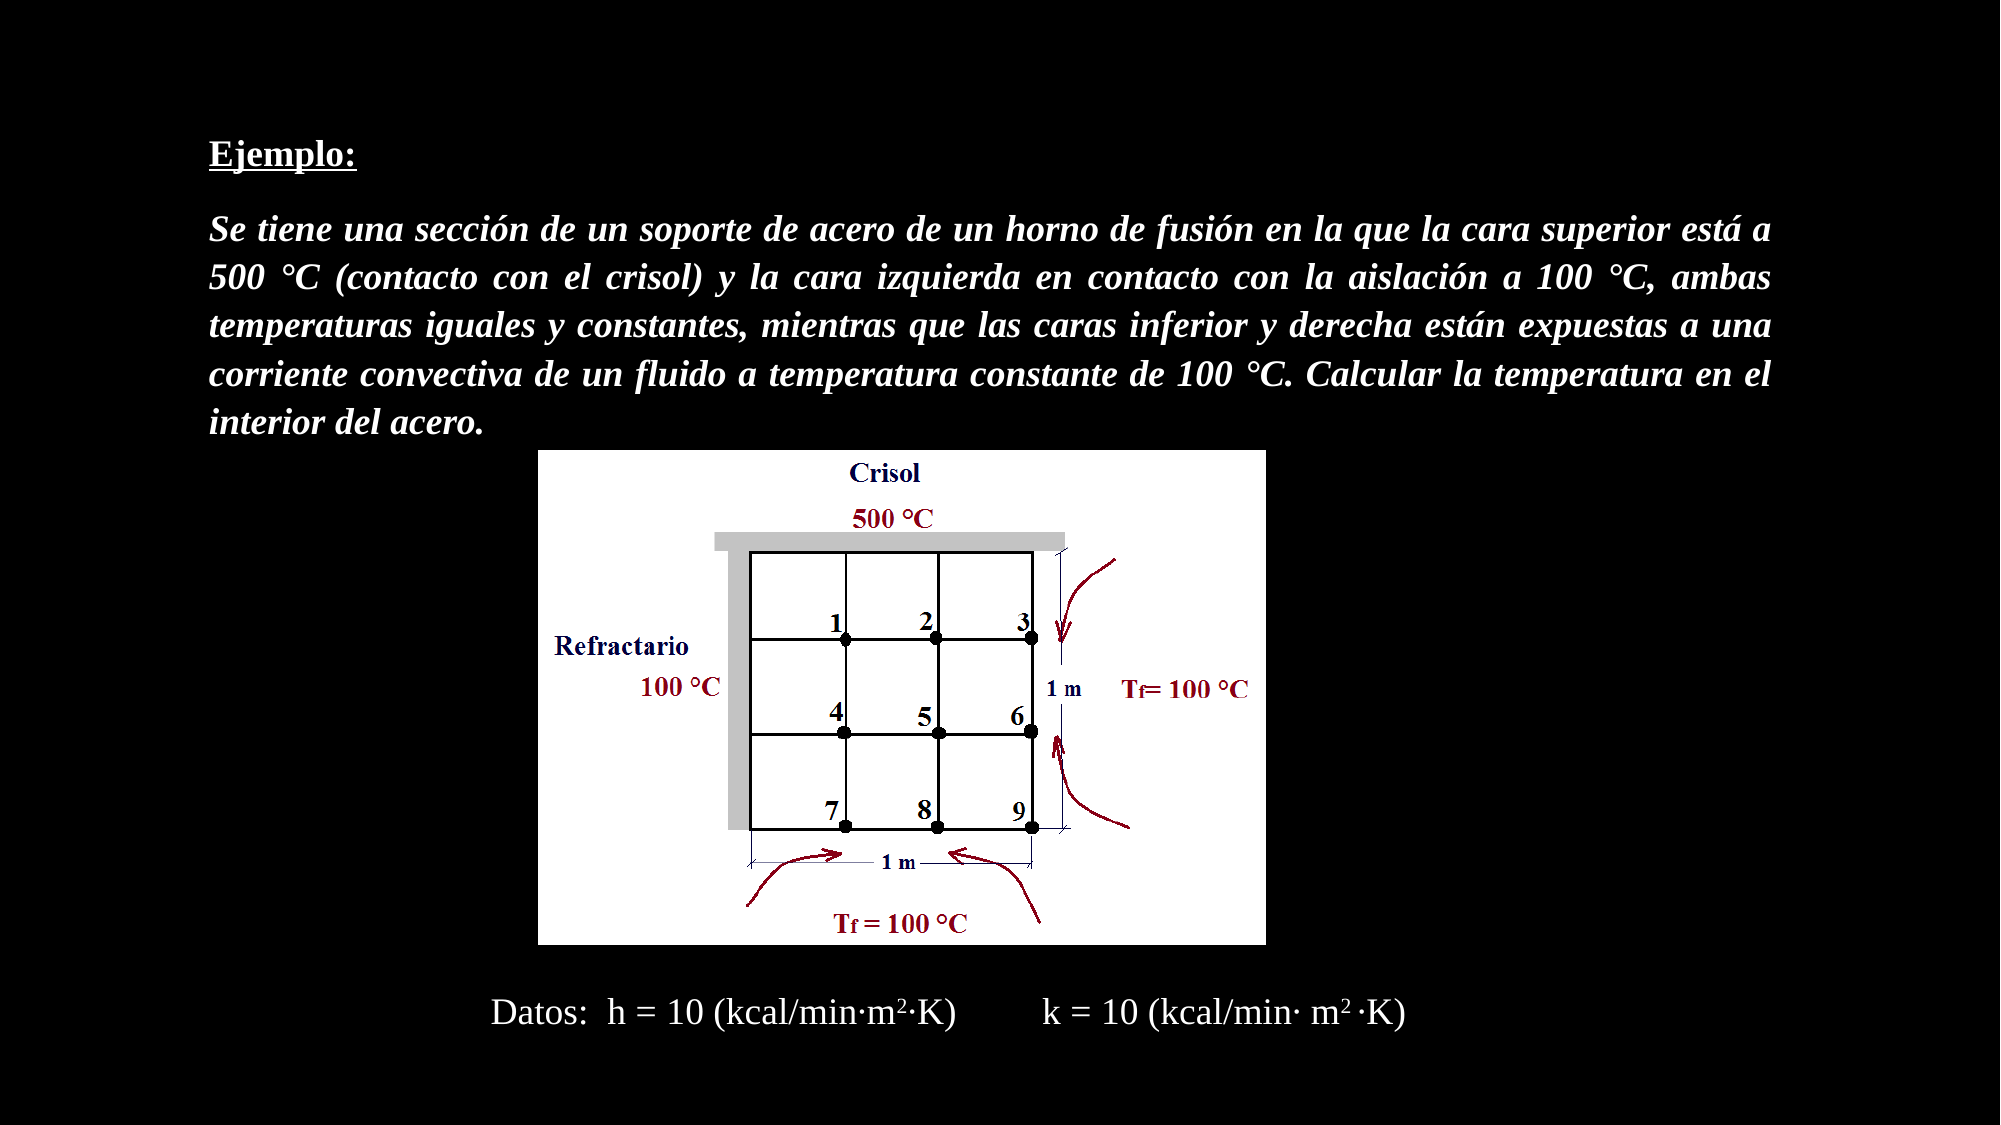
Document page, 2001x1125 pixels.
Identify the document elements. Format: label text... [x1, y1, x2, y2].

text_box Ejemplo: Se tiene una sección de un soporte de acero de un horno de fusión en la que la cara superior está a 500 °C (contacto con el crisol) y la cara izquierda en contacto con la aislación a 100 °C, ambas temperaturas iguales y constantes, mientras que las caras inferior y derecha están expuestas a una corriente convectiva de un fluido a temperatura constante de 100 °C. Calcular la temperatura en el interior del acero. [194, 118, 1789, 449]
picture [538, 450, 1266, 945]
text_box Datos: h = 10 (kcal/min∙m2∙K) k = 10 (kcal/min∙ m2 ∙K) [475, 976, 1507, 1040]
